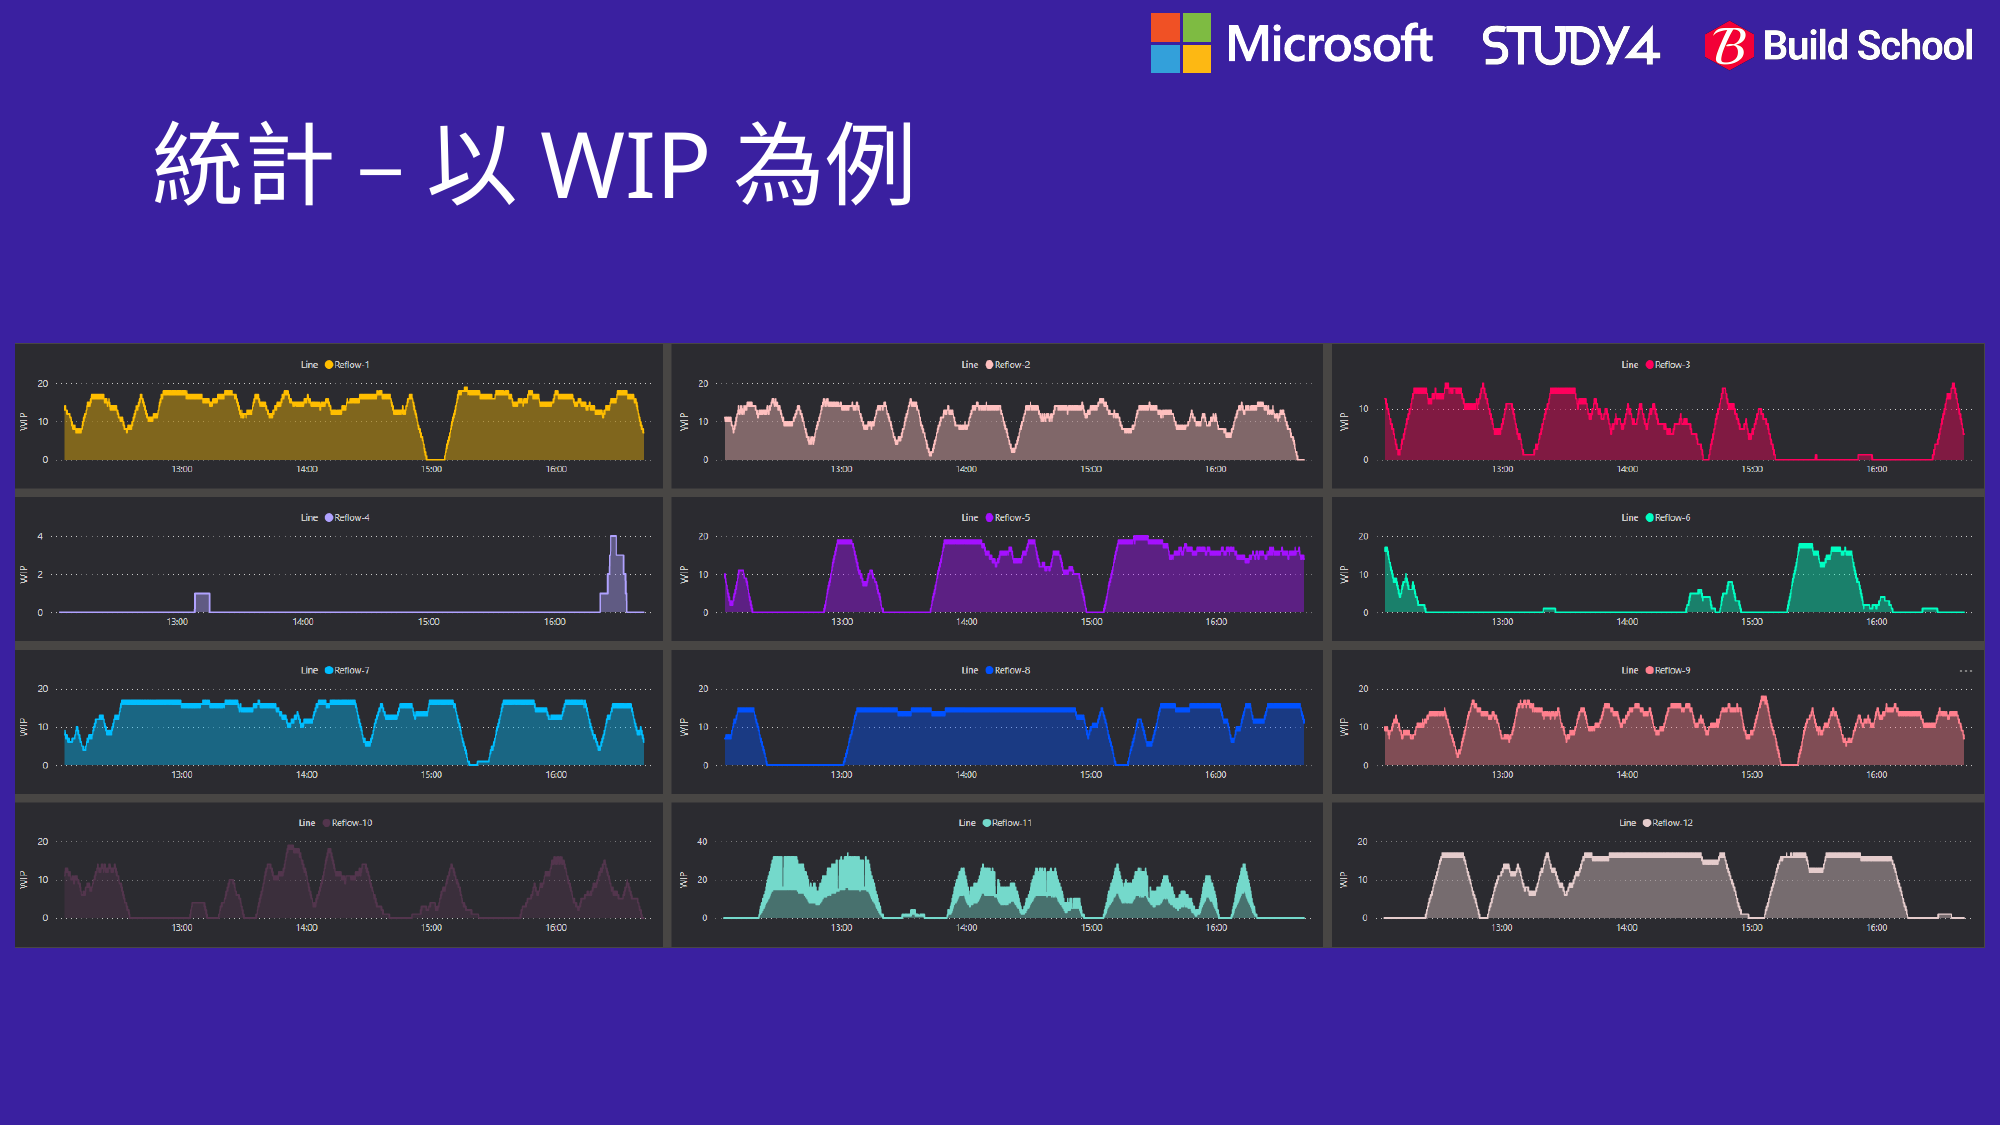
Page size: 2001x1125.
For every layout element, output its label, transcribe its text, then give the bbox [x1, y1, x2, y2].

picture [15, 343, 1985, 948]
picture [1705, 20, 1973, 71]
title 統計 – 以WIP為例 [137, 59, 1863, 278]
picture [1466, 7, 1677, 59]
